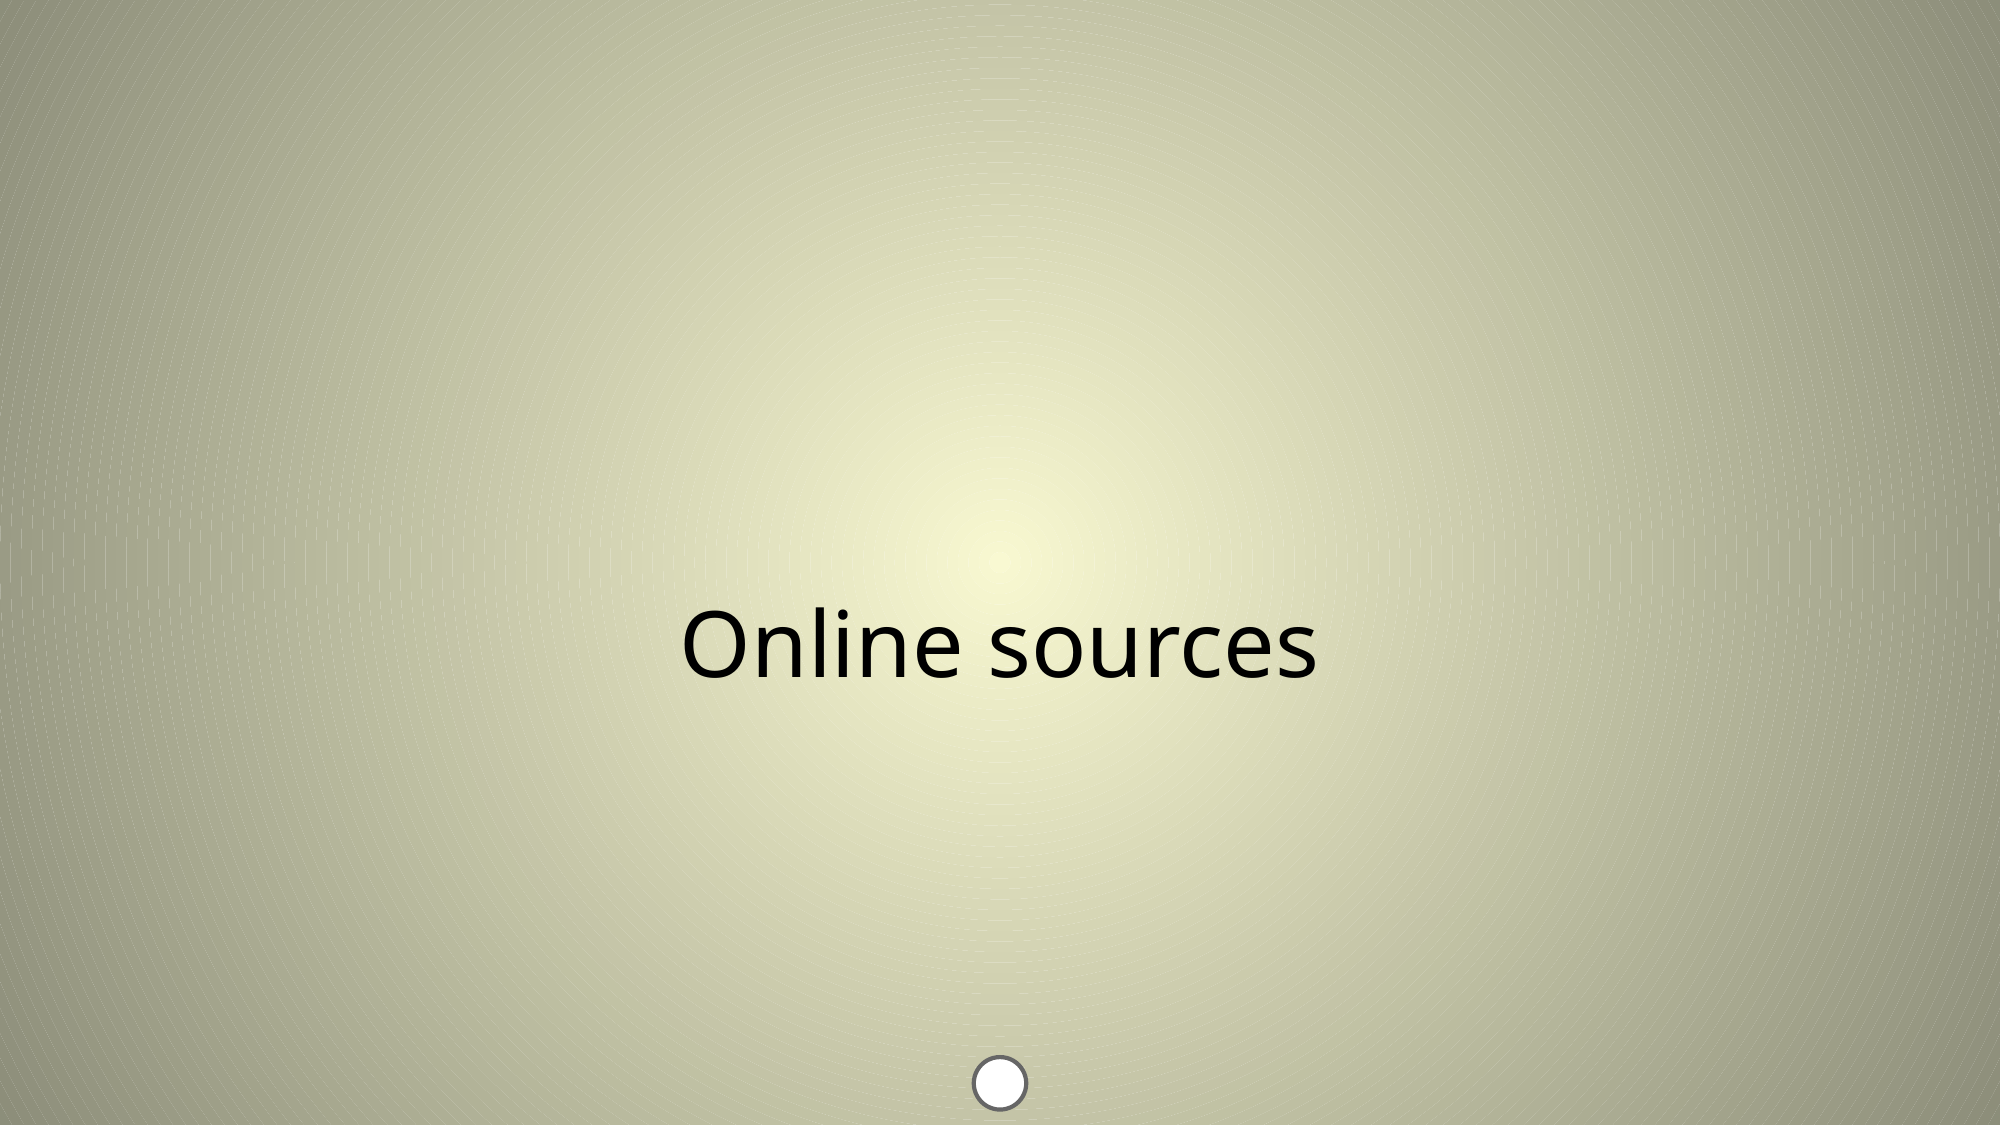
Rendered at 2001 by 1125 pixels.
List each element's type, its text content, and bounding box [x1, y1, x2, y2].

title Online sources [150, 507, 1850, 774]
text_box [971, 1054, 1029, 1112]
